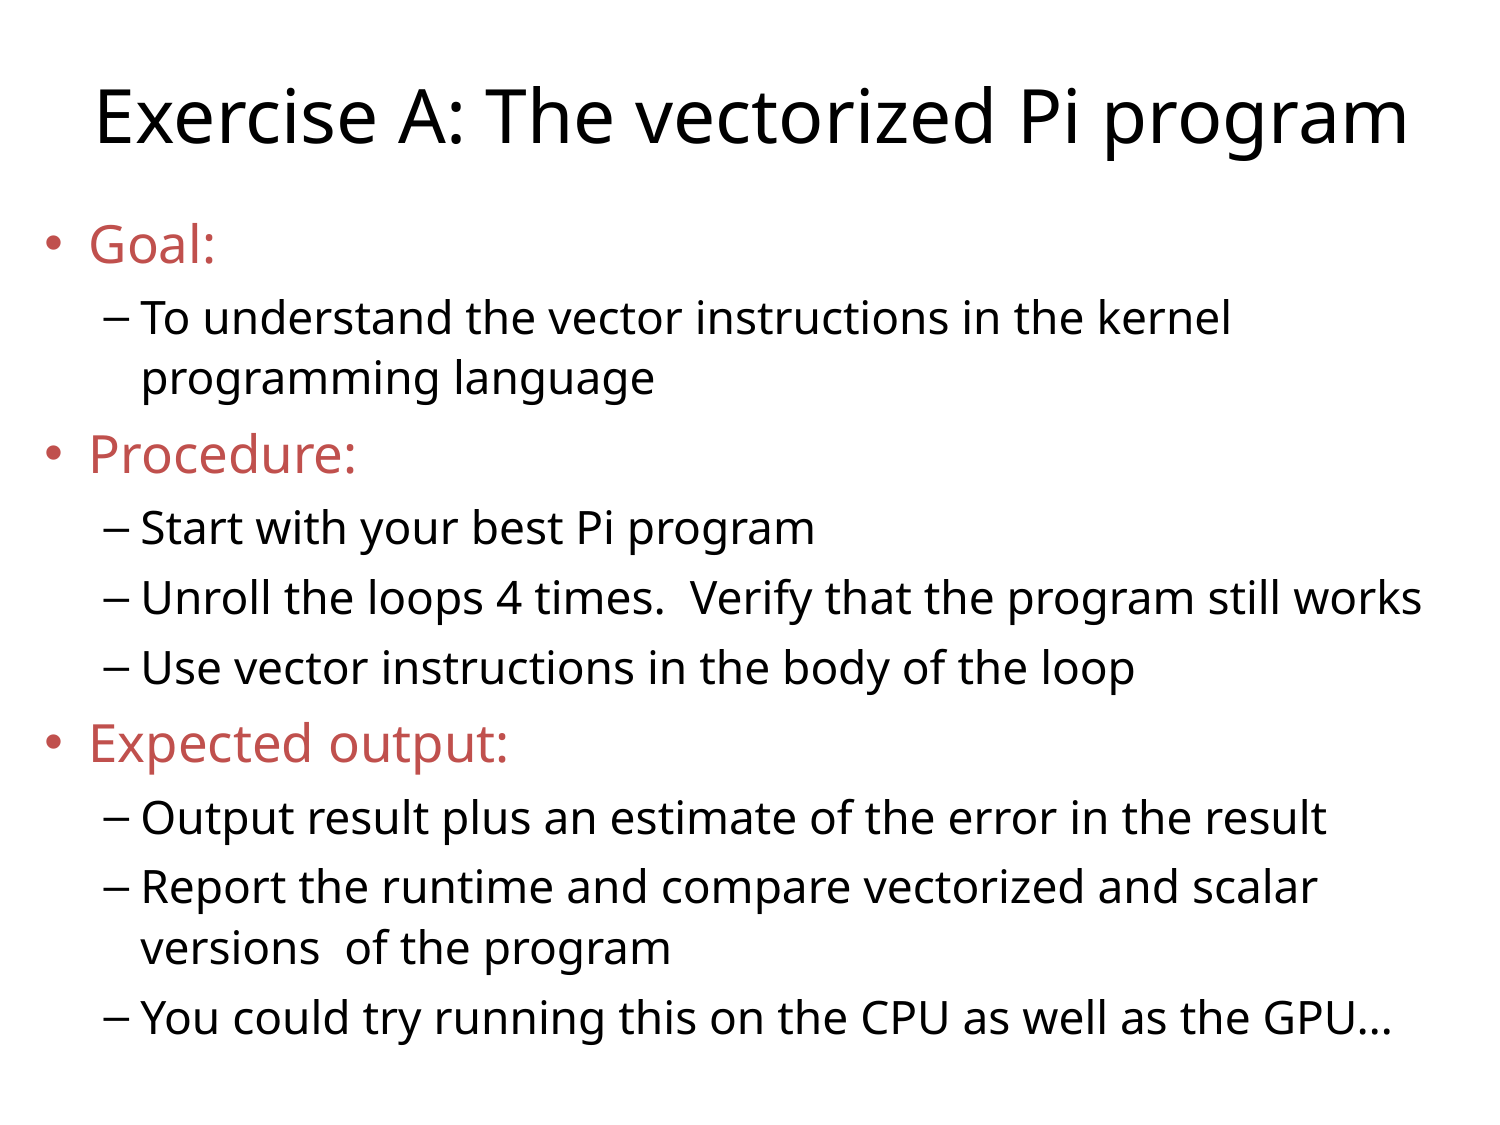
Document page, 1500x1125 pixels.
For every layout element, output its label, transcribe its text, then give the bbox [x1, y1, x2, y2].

text_box Goal: To understand the vector instructions in the kernel programming language Procedure: Start with your best Pi program Unroll the loops 4 times. Verify that the program still works Use vector instructions in the body of the loop Expected output: Output result plus an estimate of the error in the result Report the runtime and compare vectorized and scalar versions of the program You could try running this on the CPU as well as the GPU… [29, 196, 1471, 1106]
text_box Exercise A: The vectorized Pi program [5, 19, 1500, 207]
